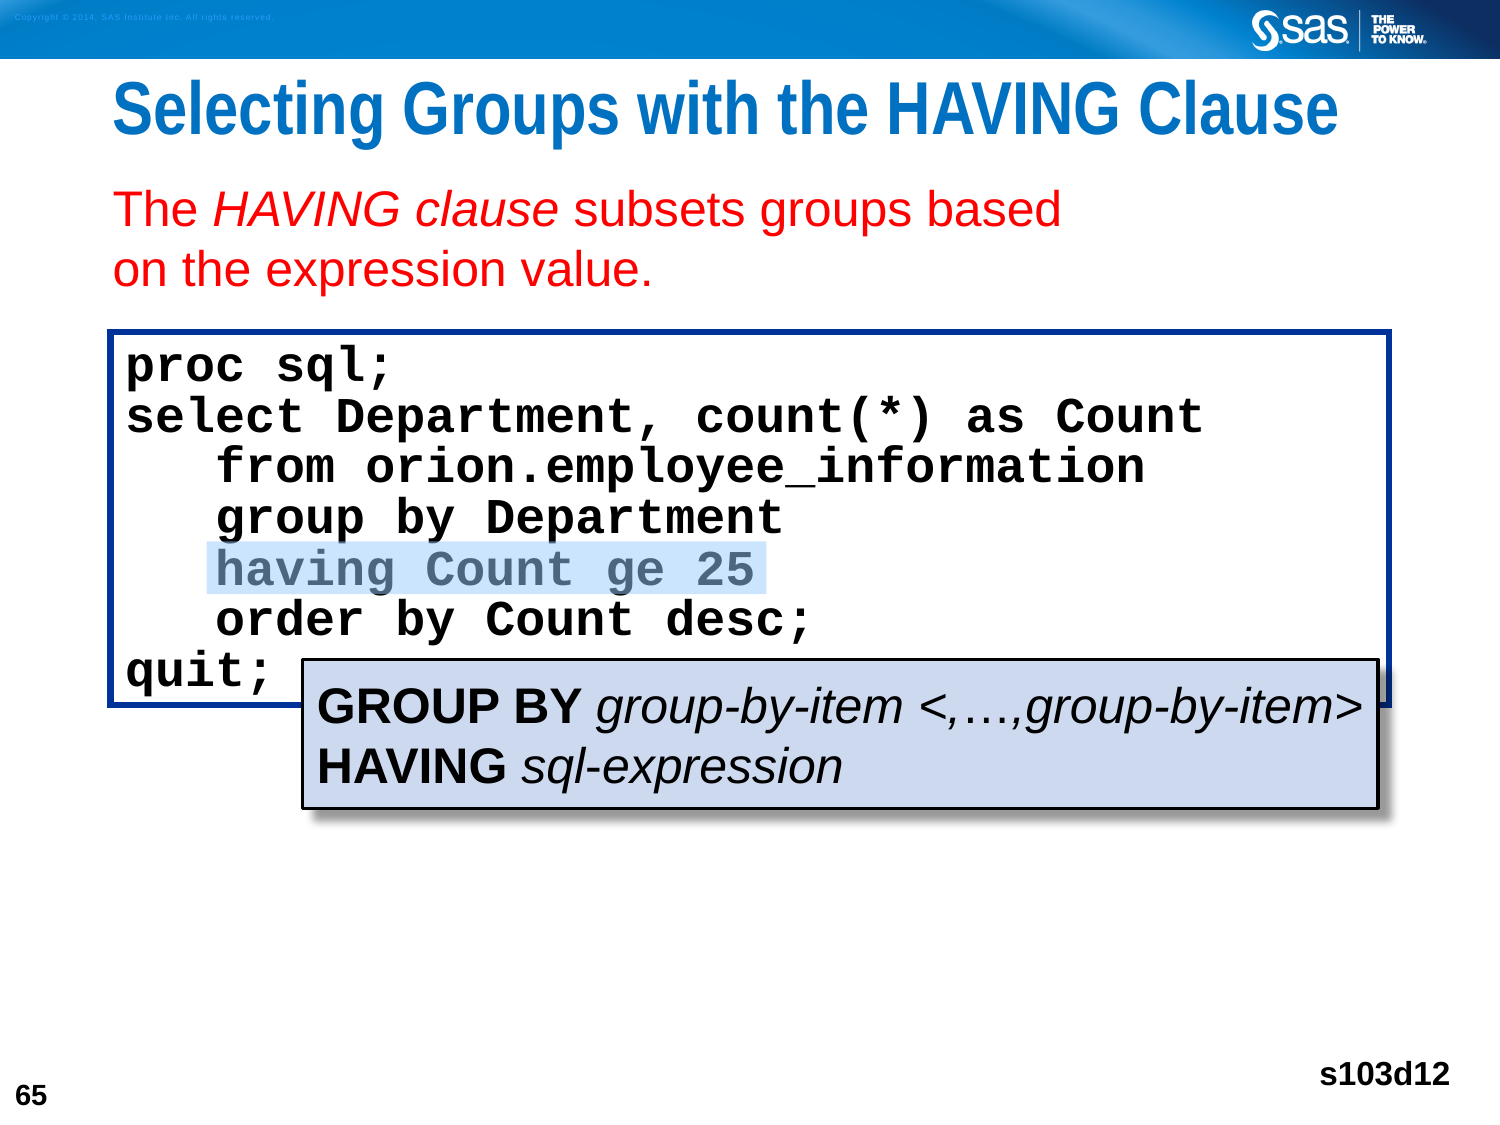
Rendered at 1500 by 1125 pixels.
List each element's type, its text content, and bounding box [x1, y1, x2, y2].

text_box proc sql; select Department, count(*) as Count from orion.employee_information group by Department having Count ge 25 order by Count desc; quit; [110, 332, 1390, 706]
text_box [264, 347, 294, 437]
text_box [206, 541, 767, 595]
text_box GROUP BY group-by-item <,…,group-by-item> HAVING sql-expression [302, 659, 1378, 809]
title Selecting Groups with the HAVING Clause [112, 75, 1500, 187]
text_box s103d12 [1304, 1037, 1466, 1107]
list The HAVING clause subsets groups based on the expression value. [112, 176, 1400, 876]
picture [0, 0, 1500, 59]
